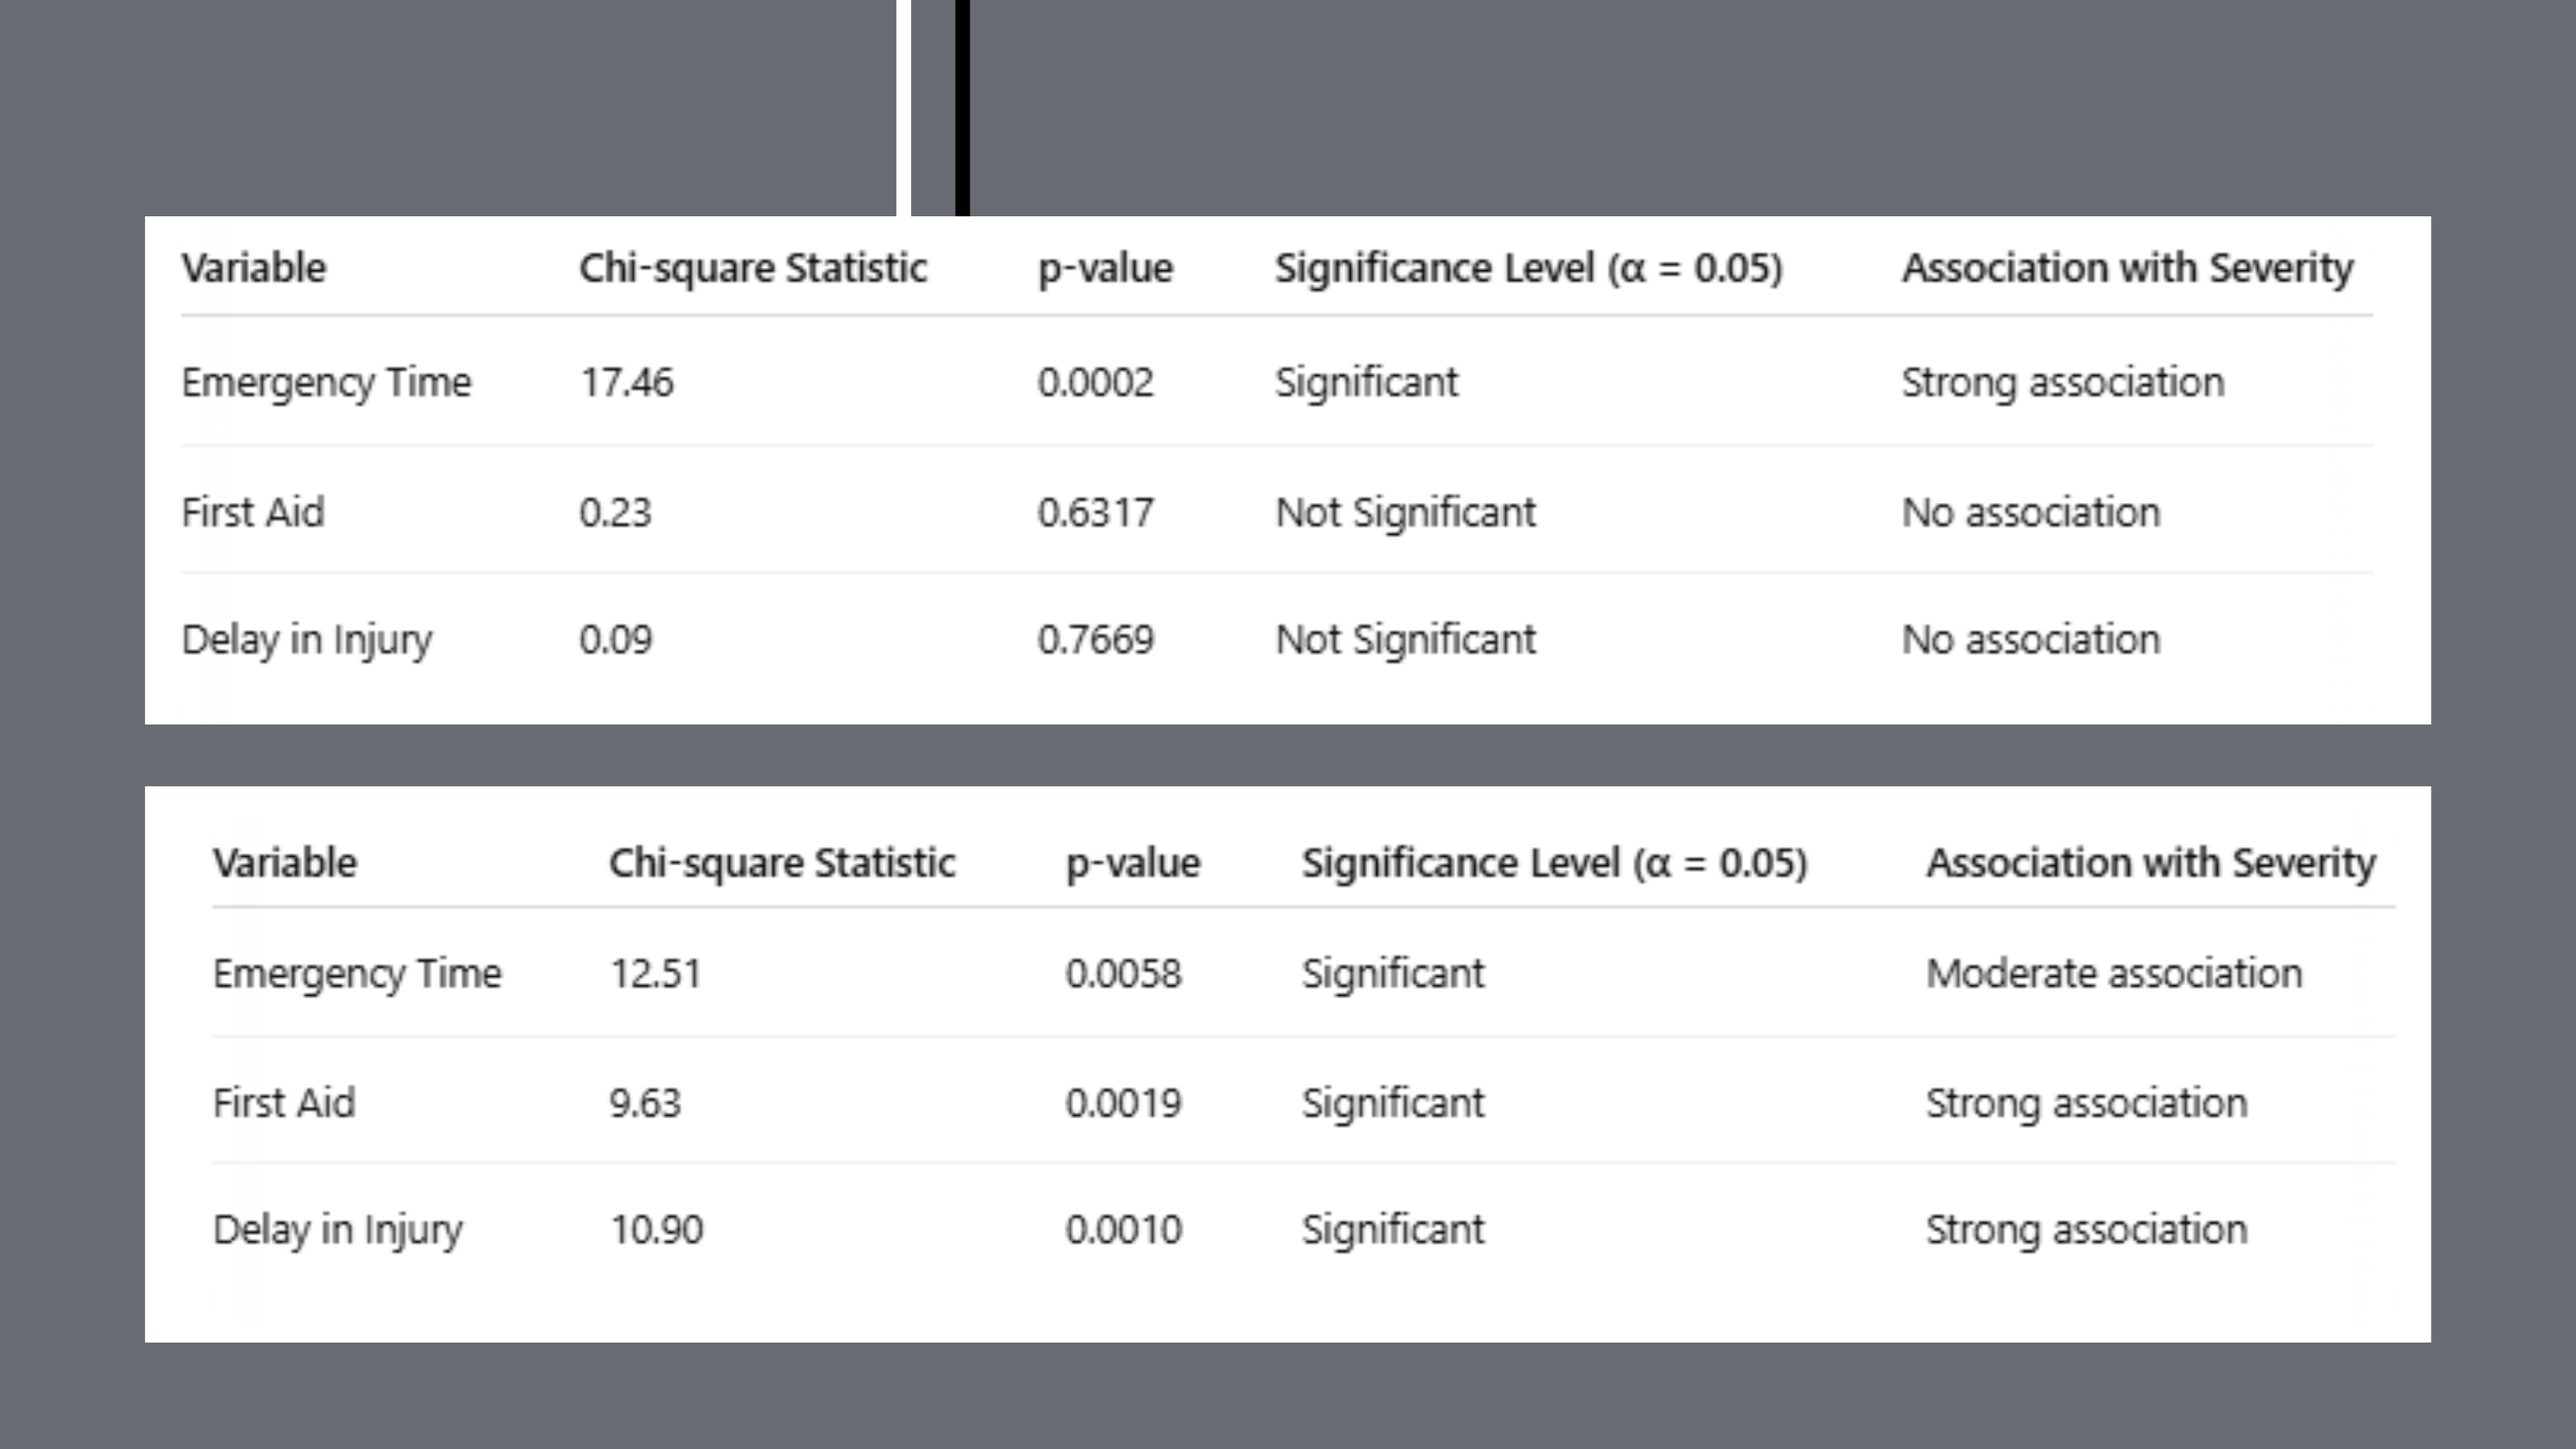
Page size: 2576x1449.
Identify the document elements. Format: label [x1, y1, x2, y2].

text_box [144, 786, 2432, 1343]
text_box [144, 216, 2432, 724]
